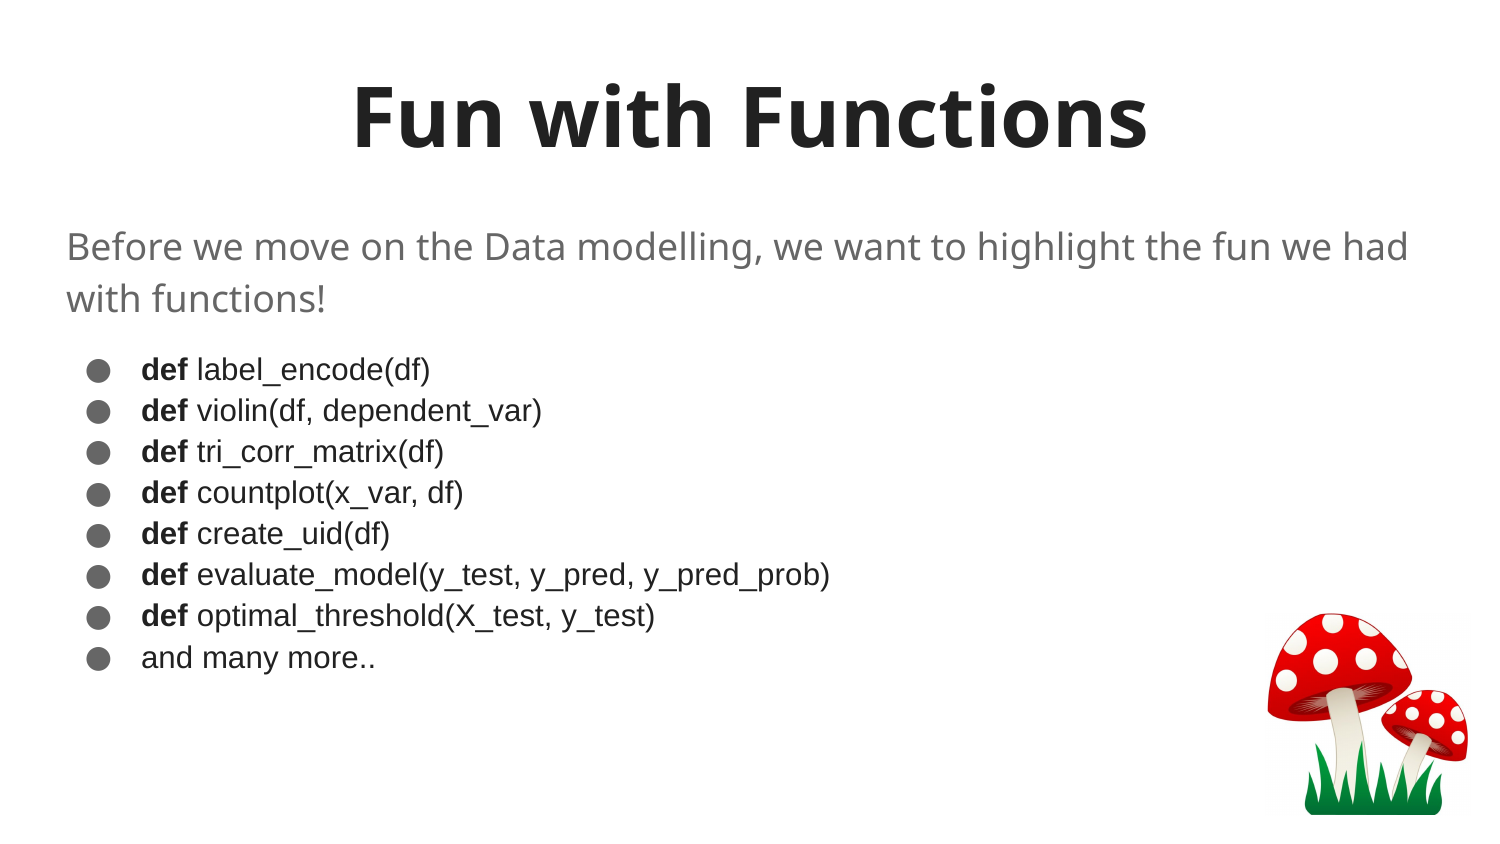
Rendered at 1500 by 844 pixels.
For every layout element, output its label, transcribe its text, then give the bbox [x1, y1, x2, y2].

title Fun with Functions [51, 48, 1449, 180]
picture [1265, 612, 1471, 816]
list Before we move on the Data modelling, we want to highlight the fun we had with functions! def label_encode(df) def violin(df, dependent_var) def tri_corr_matrix(df) def countplot(x_var, df) def create_uid(df) def evaluate_model(y_test, y_pred, y_pred_prob) def optimal_threshold(X_test, y_test) and many more.. [51, 201, 1449, 750]
